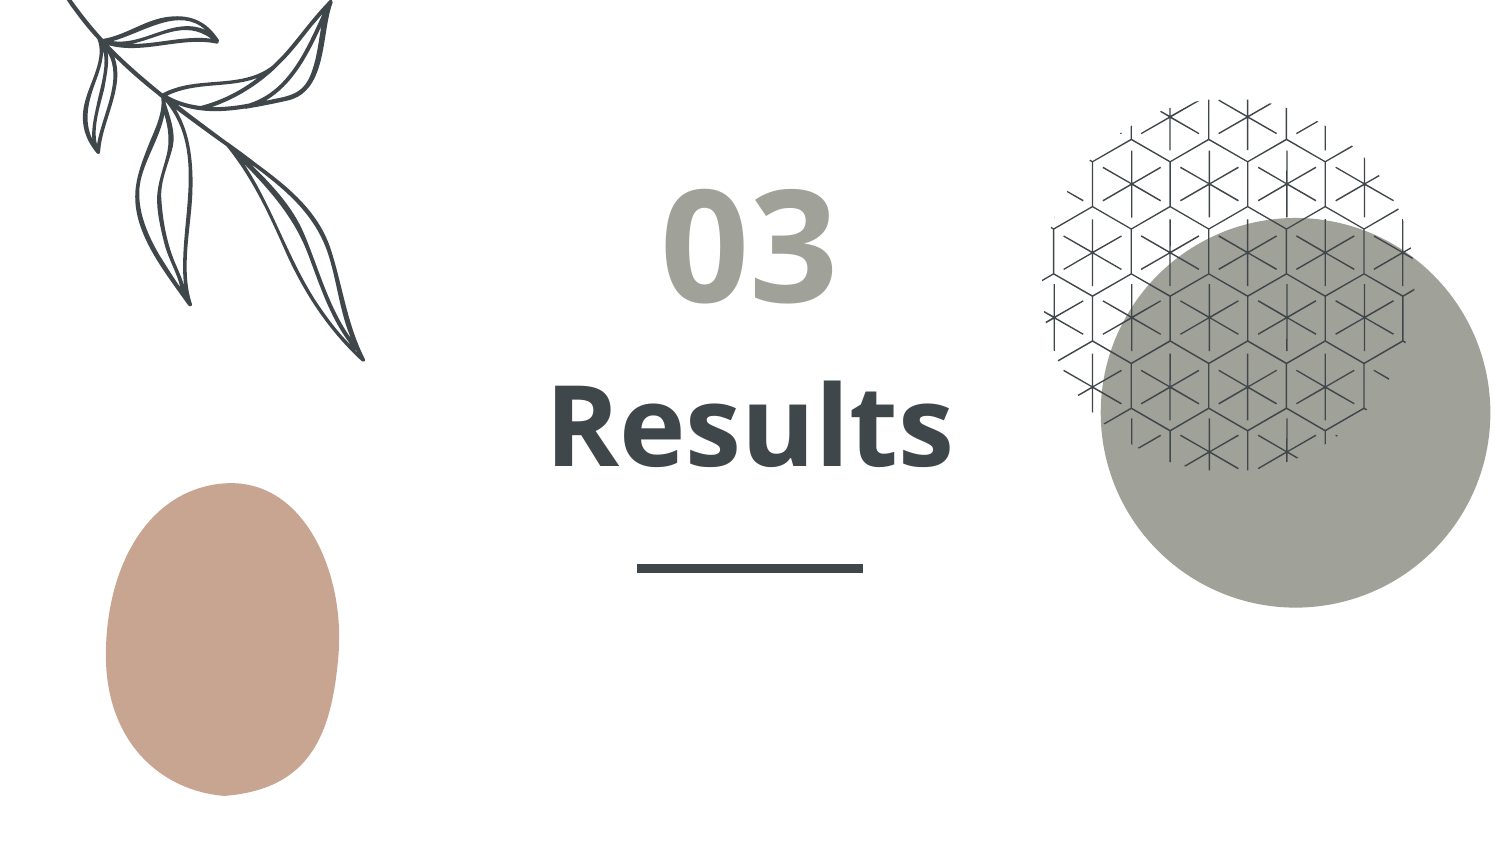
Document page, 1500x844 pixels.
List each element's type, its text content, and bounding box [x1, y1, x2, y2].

text_box [636, 564, 864, 573]
title Results [331, 350, 1169, 521]
title 03 [331, 150, 1169, 350]
